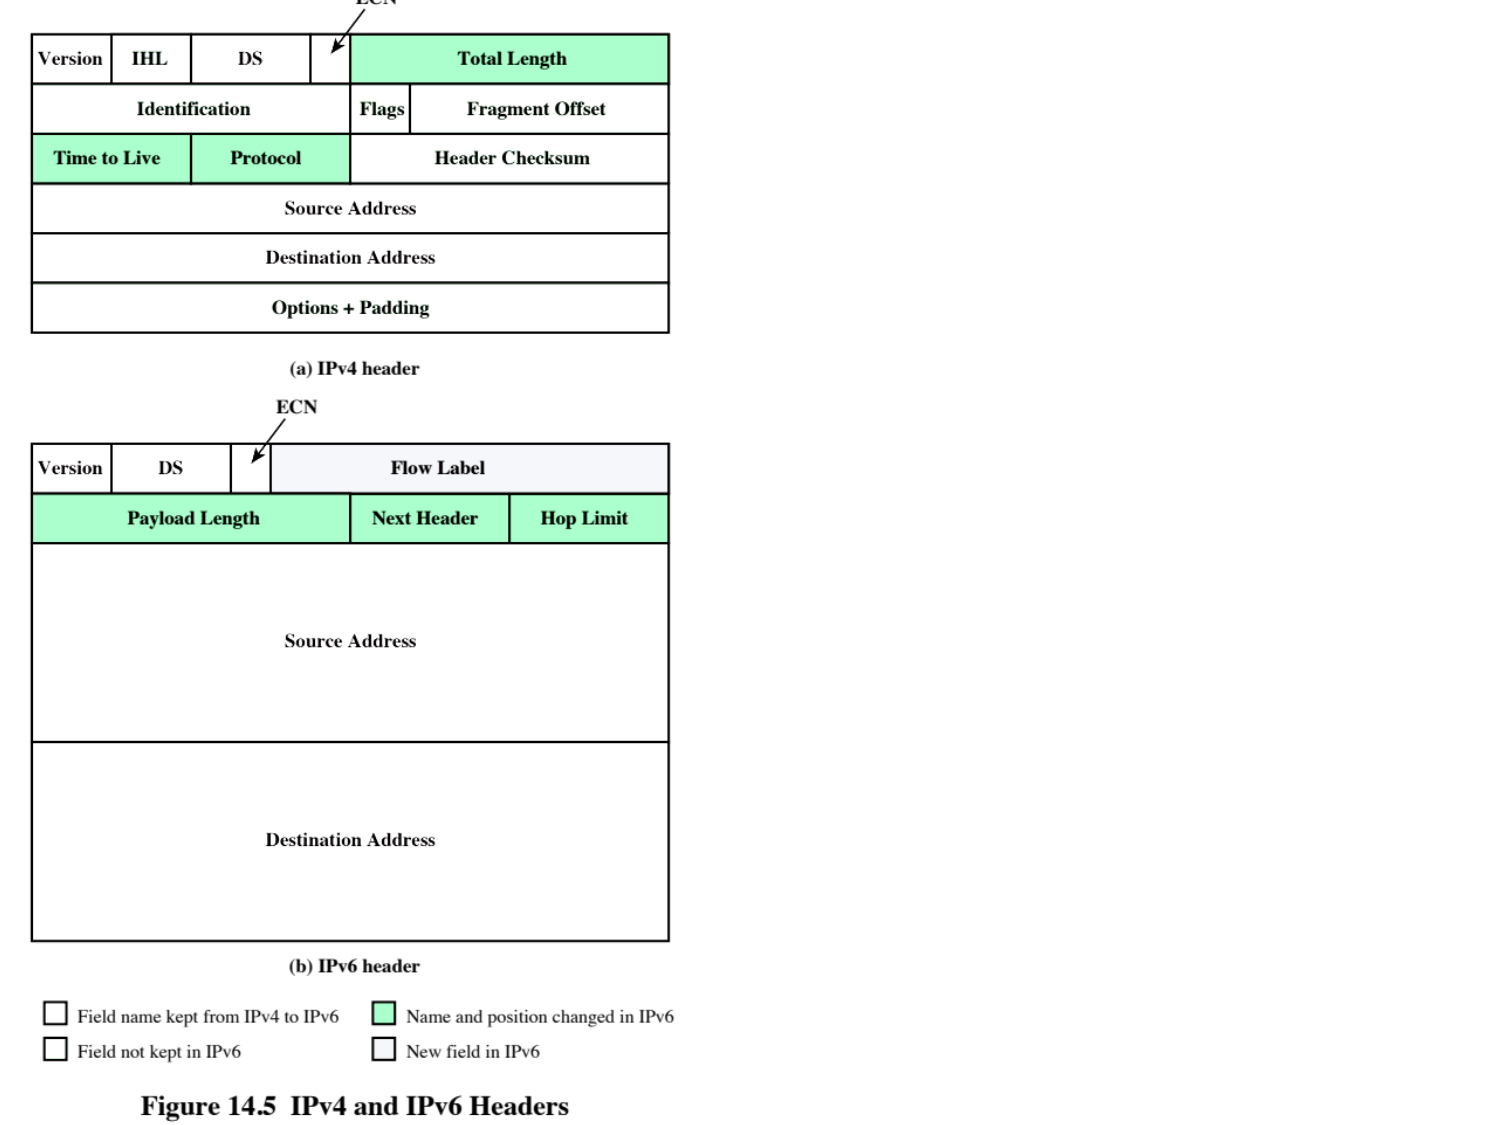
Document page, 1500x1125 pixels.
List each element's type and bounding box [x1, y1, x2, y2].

picture [0, 0, 800, 1125]
